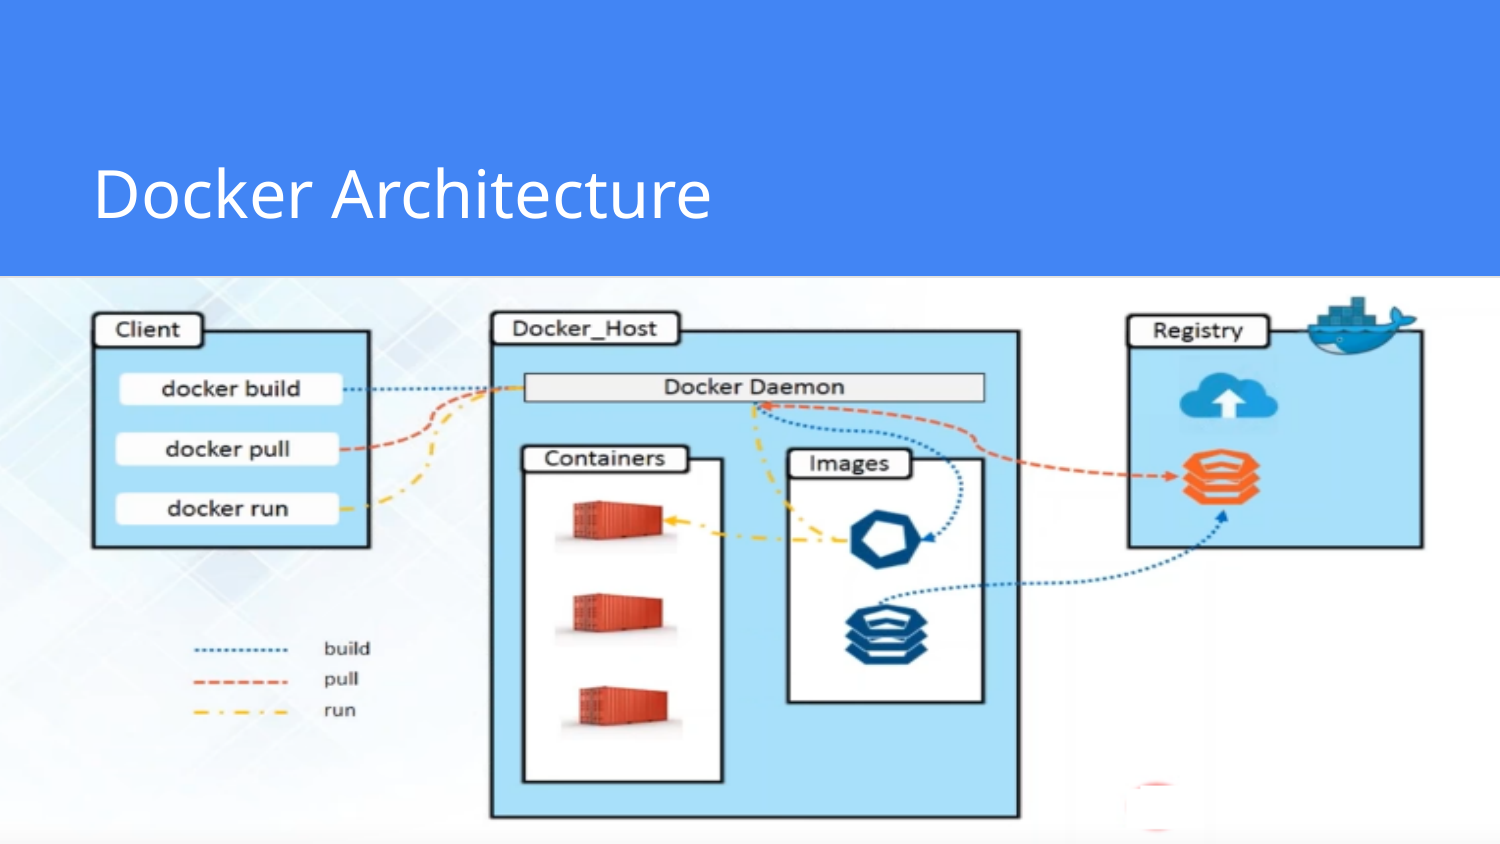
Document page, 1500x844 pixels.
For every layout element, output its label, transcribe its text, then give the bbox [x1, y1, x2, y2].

title Docker Architecture [77, 121, 1427, 248]
picture [0, 278, 1500, 844]
